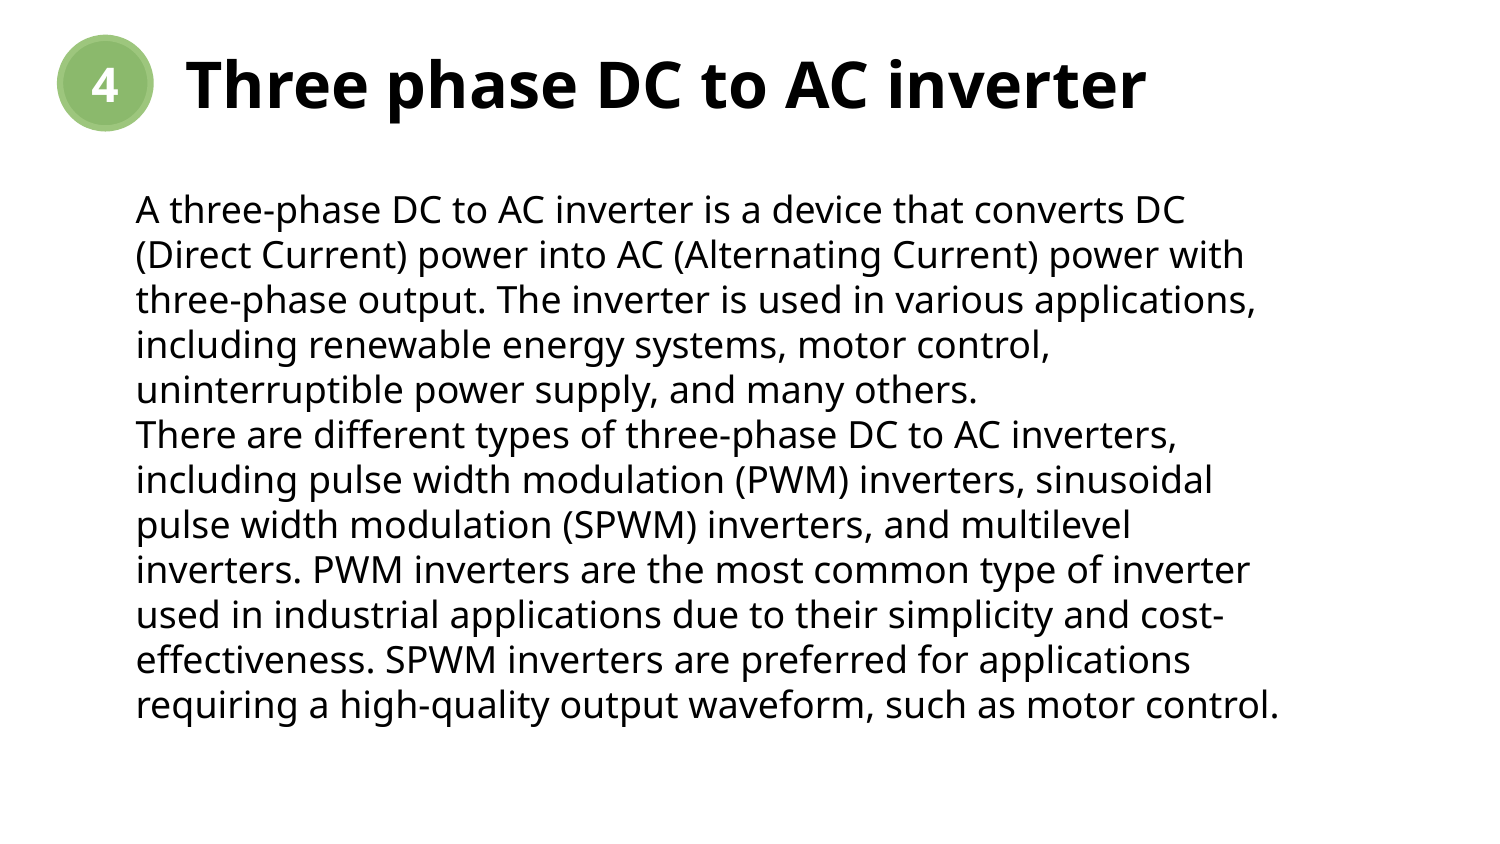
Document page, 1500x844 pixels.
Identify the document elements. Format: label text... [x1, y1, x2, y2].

text_box A three-phase DC to AC inverter is a device that converts DC (Direct Current) power into AC (Alternating Current) power with three-phase output. The inverter is used in various applications, including renewable energy systems, motor control, uninterruptible power supply, and many others. There are different types of three-phase DC to AC inverters, including pulse width modulation (PWM) inverters, sinusoidal pulse width modulation (SPWM) inverters, and multilevel inverters. PWM inverters are the most common type of inverter used in industrial applications due to their simplicity and cost-effectiveness. SPWM inverters are preferred for applications requiring a high-quality output waveform, such as motor control. [120, 170, 1315, 741]
text_box 4 [60, 37, 151, 129]
title Three phase DC to AC inverter [170, 52, 1425, 114]
